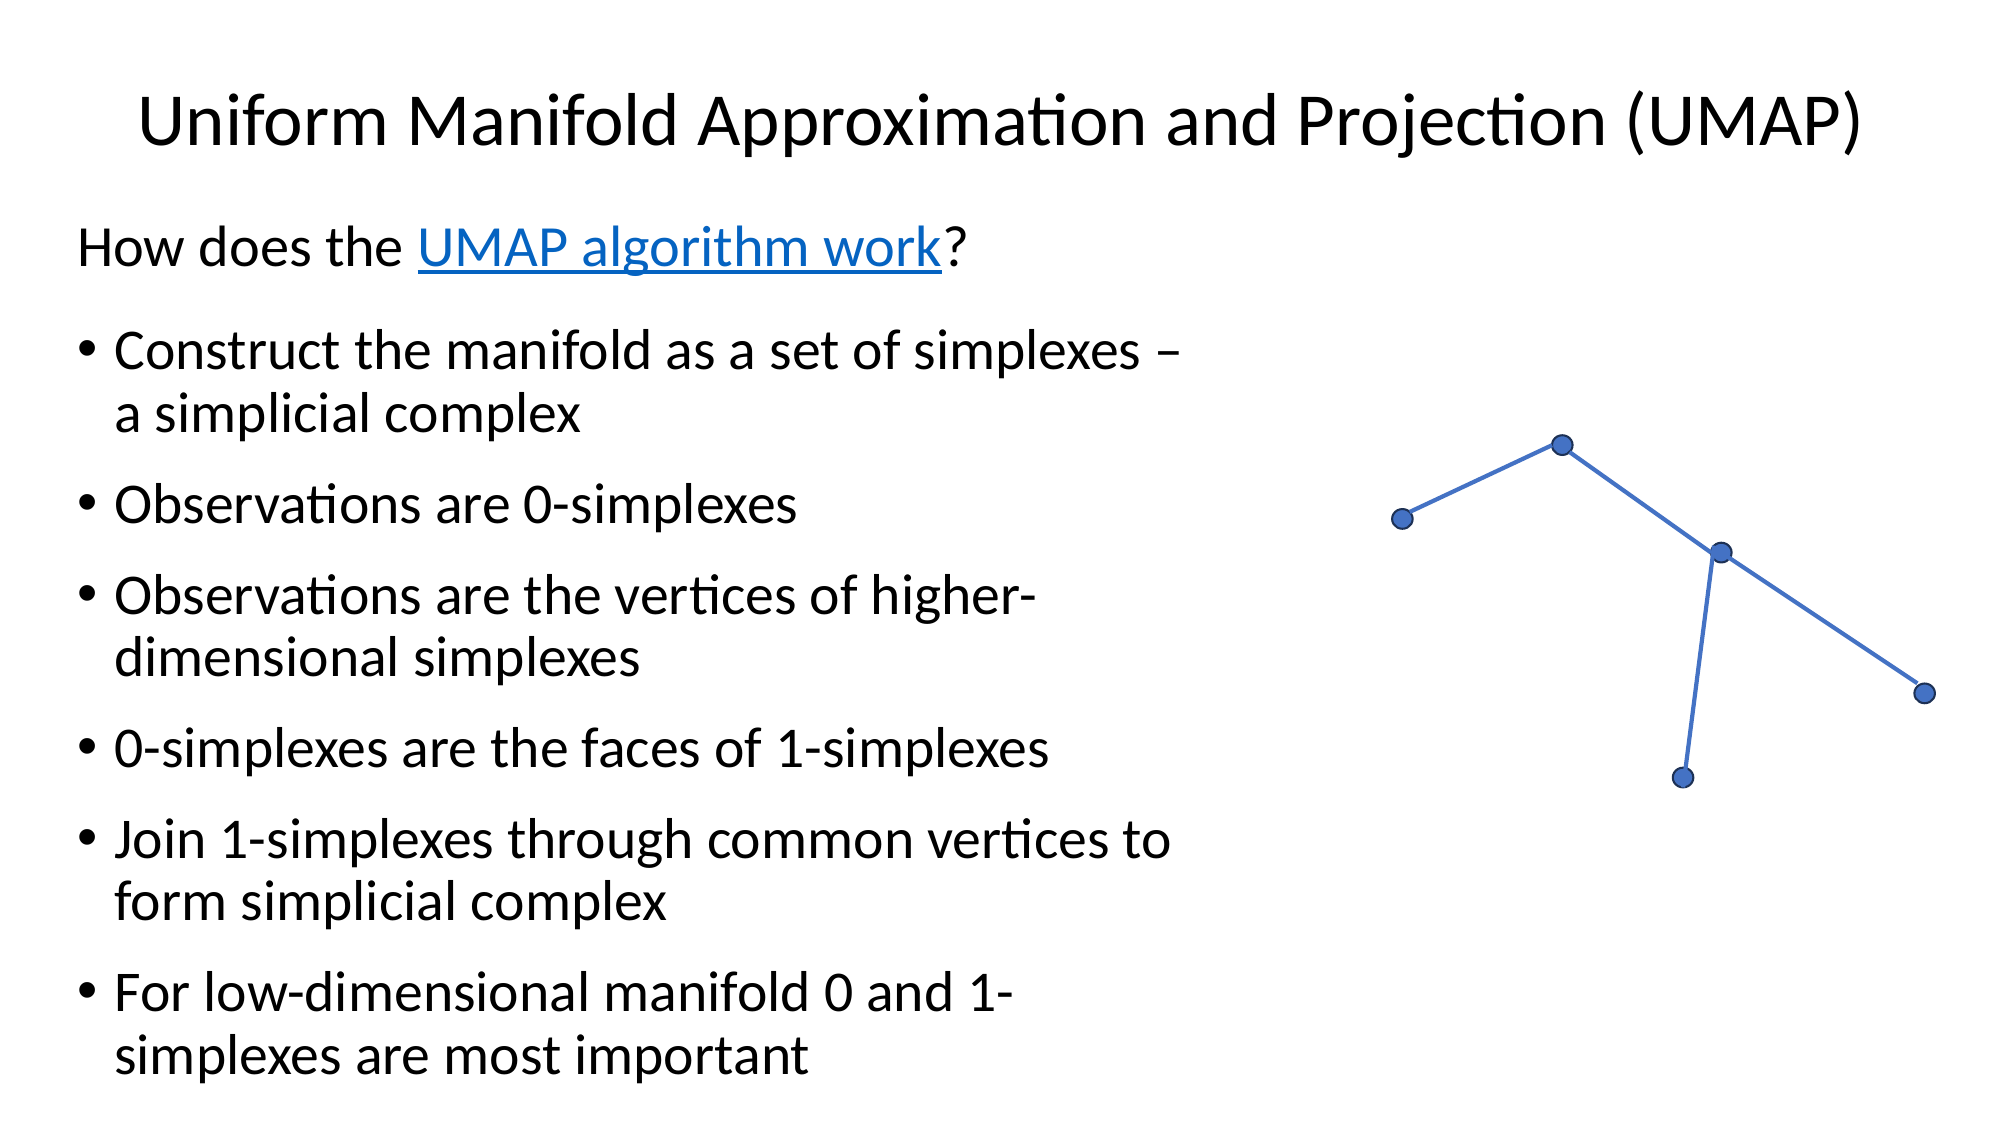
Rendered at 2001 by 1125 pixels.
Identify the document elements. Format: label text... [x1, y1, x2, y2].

title Uniform Manifold Approximation and Projection (UMAP) [122, 66, 1911, 176]
text_box [1551, 434, 1574, 457]
text_box [1913, 682, 1936, 705]
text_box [1409, 445, 1553, 513]
text_box Construct the manifold as a set of simplexes – a simplicial complex Observations are 0-simplexes Observations are the vertices of higher-dimensional simplexes 0-simplexes are the faces of 1-simplexes Join 1-simplexes through common vertices to form simplicial complex For low-dimensional manifold 0 and 1-simplexes are most important [62, 312, 1211, 1100]
text_box [1391, 508, 1414, 530]
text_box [1721, 552, 1918, 684]
text_box [1671, 766, 1687, 789]
text_box [1713, 541, 1733, 564]
list How does the UMAP algorithm work? [62, 208, 1953, 302]
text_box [1683, 545, 1715, 788]
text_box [1569, 452, 1712, 553]
